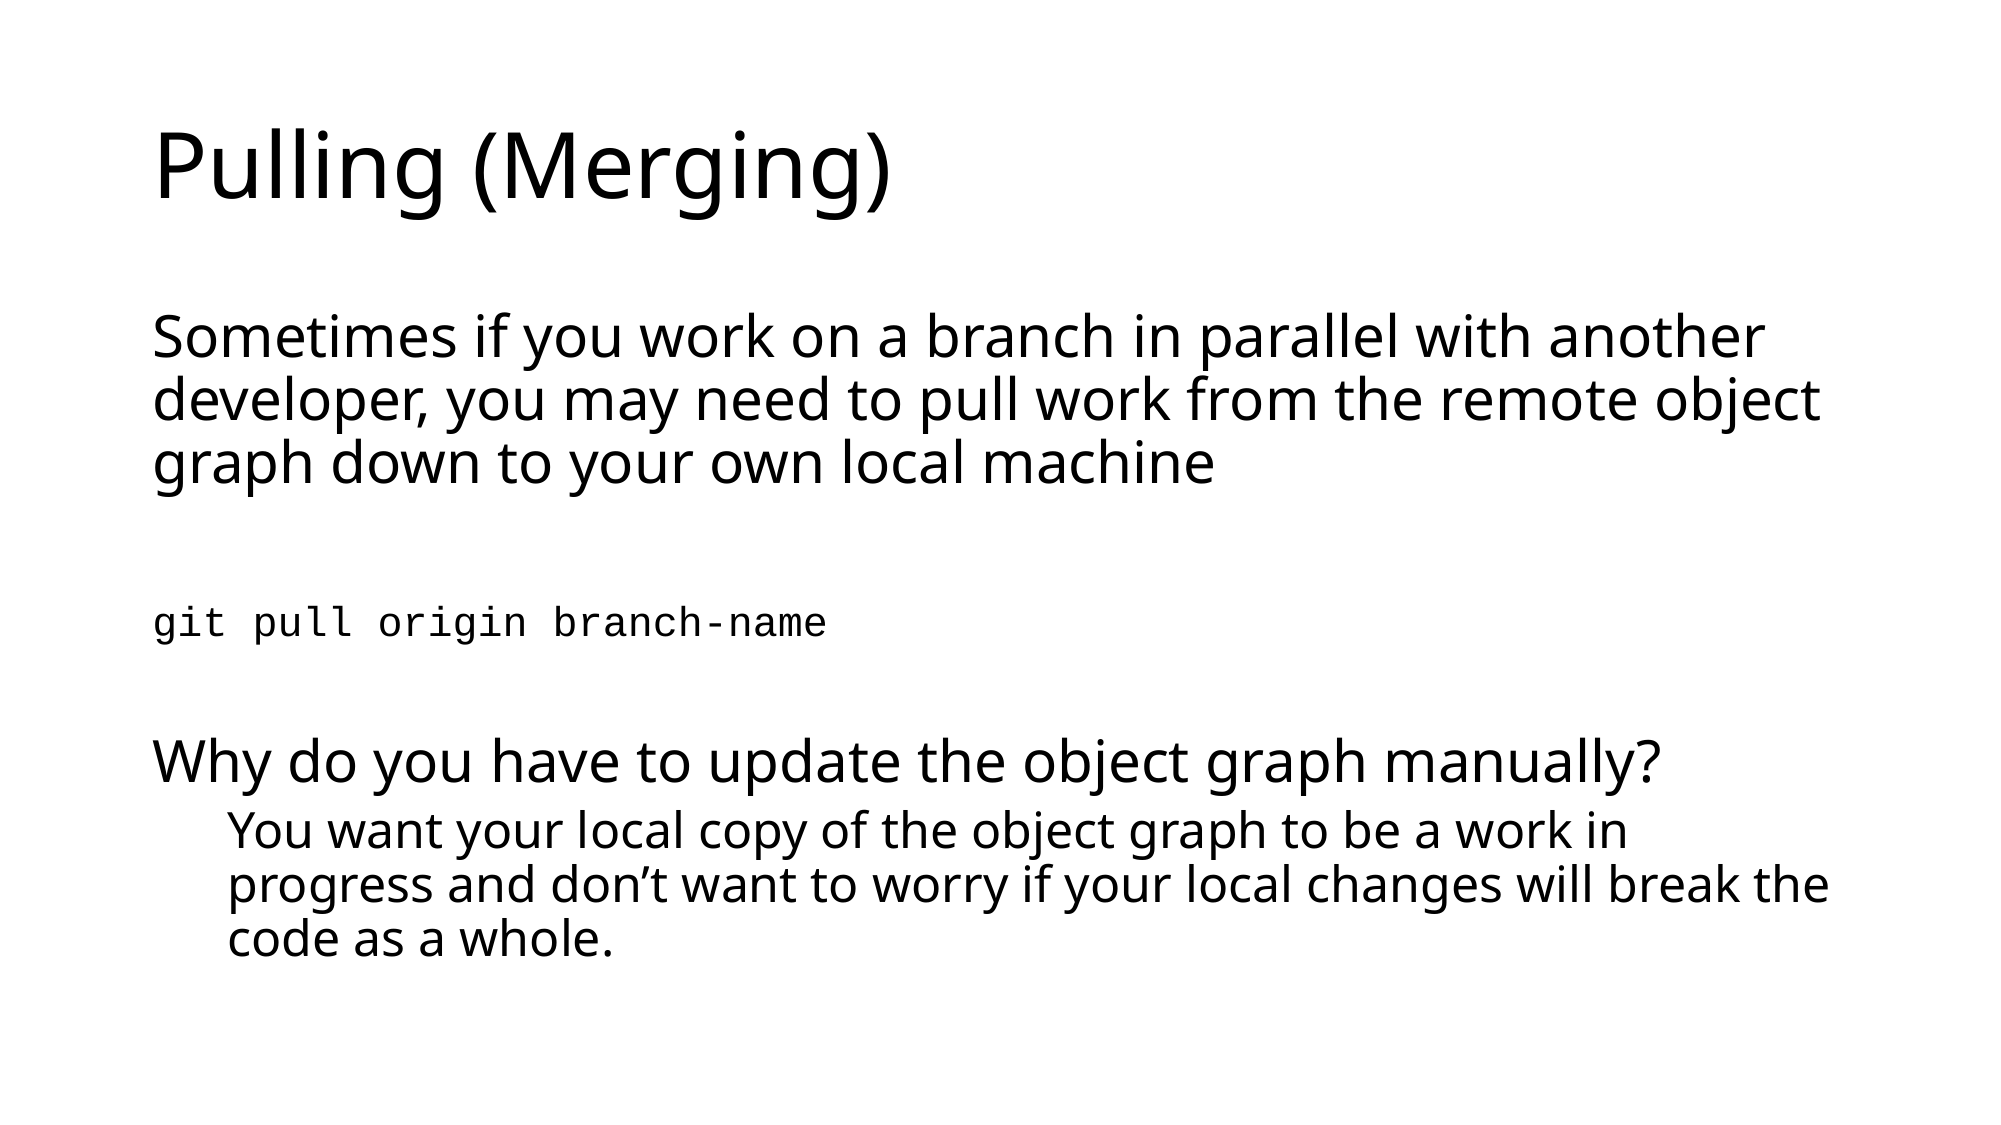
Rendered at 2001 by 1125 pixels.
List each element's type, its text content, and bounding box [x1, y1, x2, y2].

list Sometimes if you work on a branch in parallel with another developer, you may need to pull work from the remote object graph down to your own local machine git pull origin branch-name Why do you have to update the object graph manually? You want your local copy of the object graph to be a work in progress and don’t want to worry if your local changes will break the code as a whole. [137, 299, 1863, 1014]
title Pulling (Merging) [137, 59, 1863, 278]
